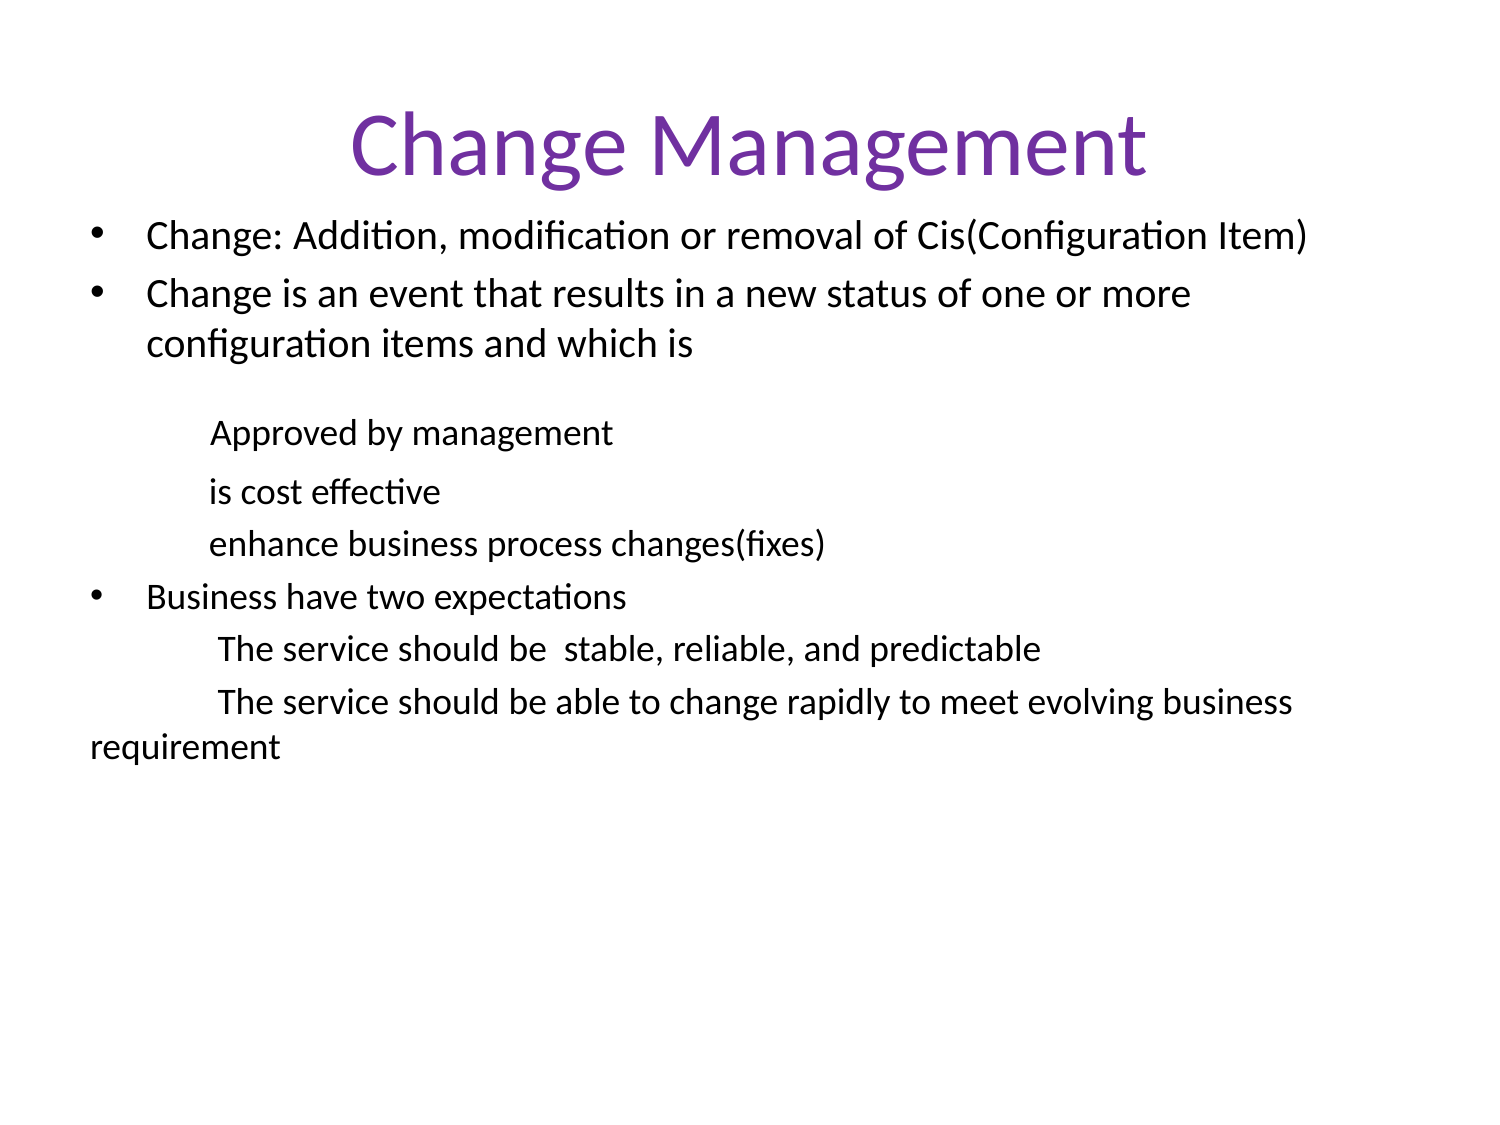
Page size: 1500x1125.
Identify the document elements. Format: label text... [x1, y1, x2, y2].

title Change Management [75, 45, 1425, 200]
list Change: Addition, modification or removal of Cis(Configuration Item) Change is an event that results in a new status of one or more configuration items and which is Approved by management is cost effective enhance business process changes(fixes) Business have two expectations The service should be stable, reliable, and predictable The service should be able to change rapidly to meet evolving business requirement [75, 200, 1425, 1005]
